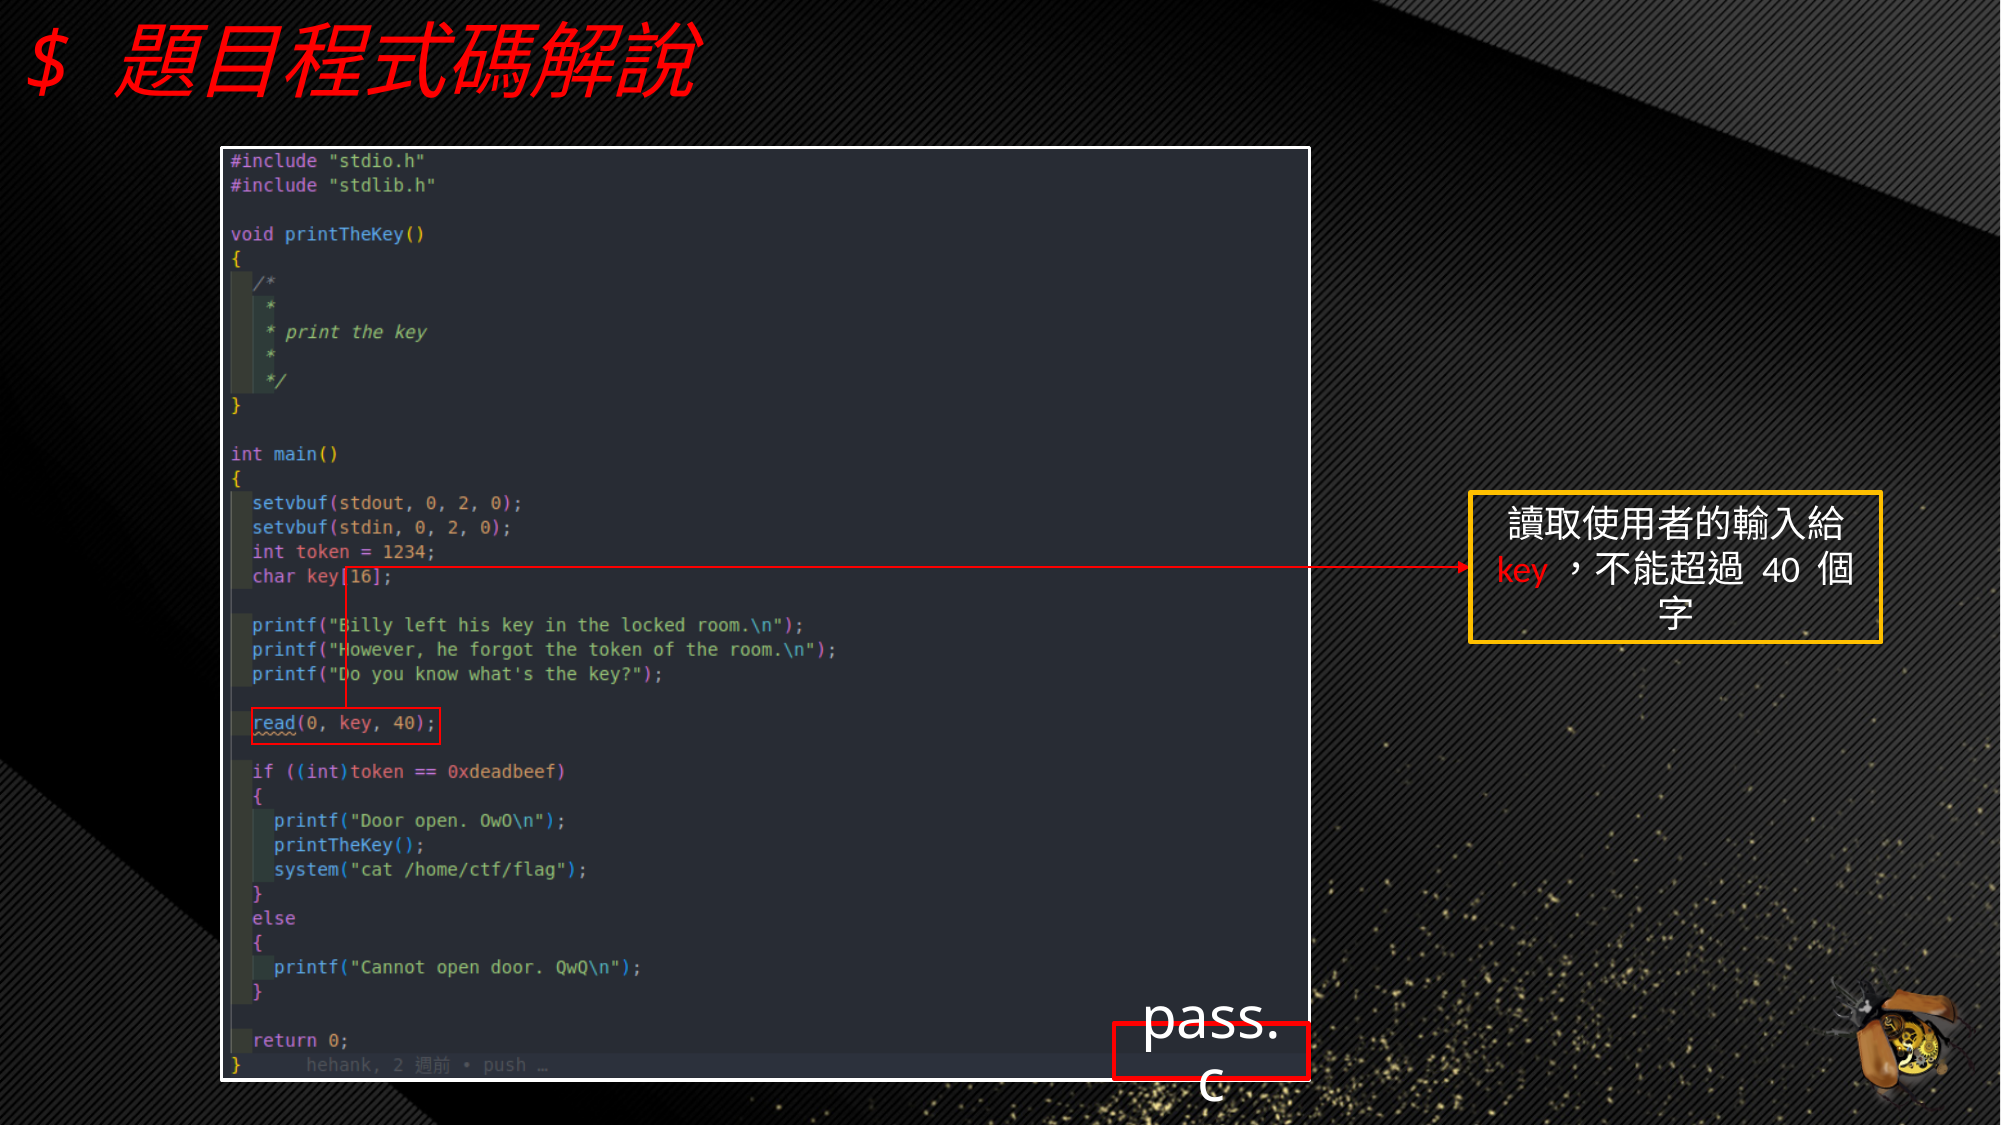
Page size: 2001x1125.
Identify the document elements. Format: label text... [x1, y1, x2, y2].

picture [223, 148, 826, 1079]
picture [0, 0, 2001, 1125]
text_box $ 題目程式碼解說 [0, 0, 722, 129]
picture [990, 148, 1309, 1079]
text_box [826, 64, 990, 1125]
text_box 讀取使用者的輸入給 key，不能超過 40 個字 [1470, 492, 1882, 643]
